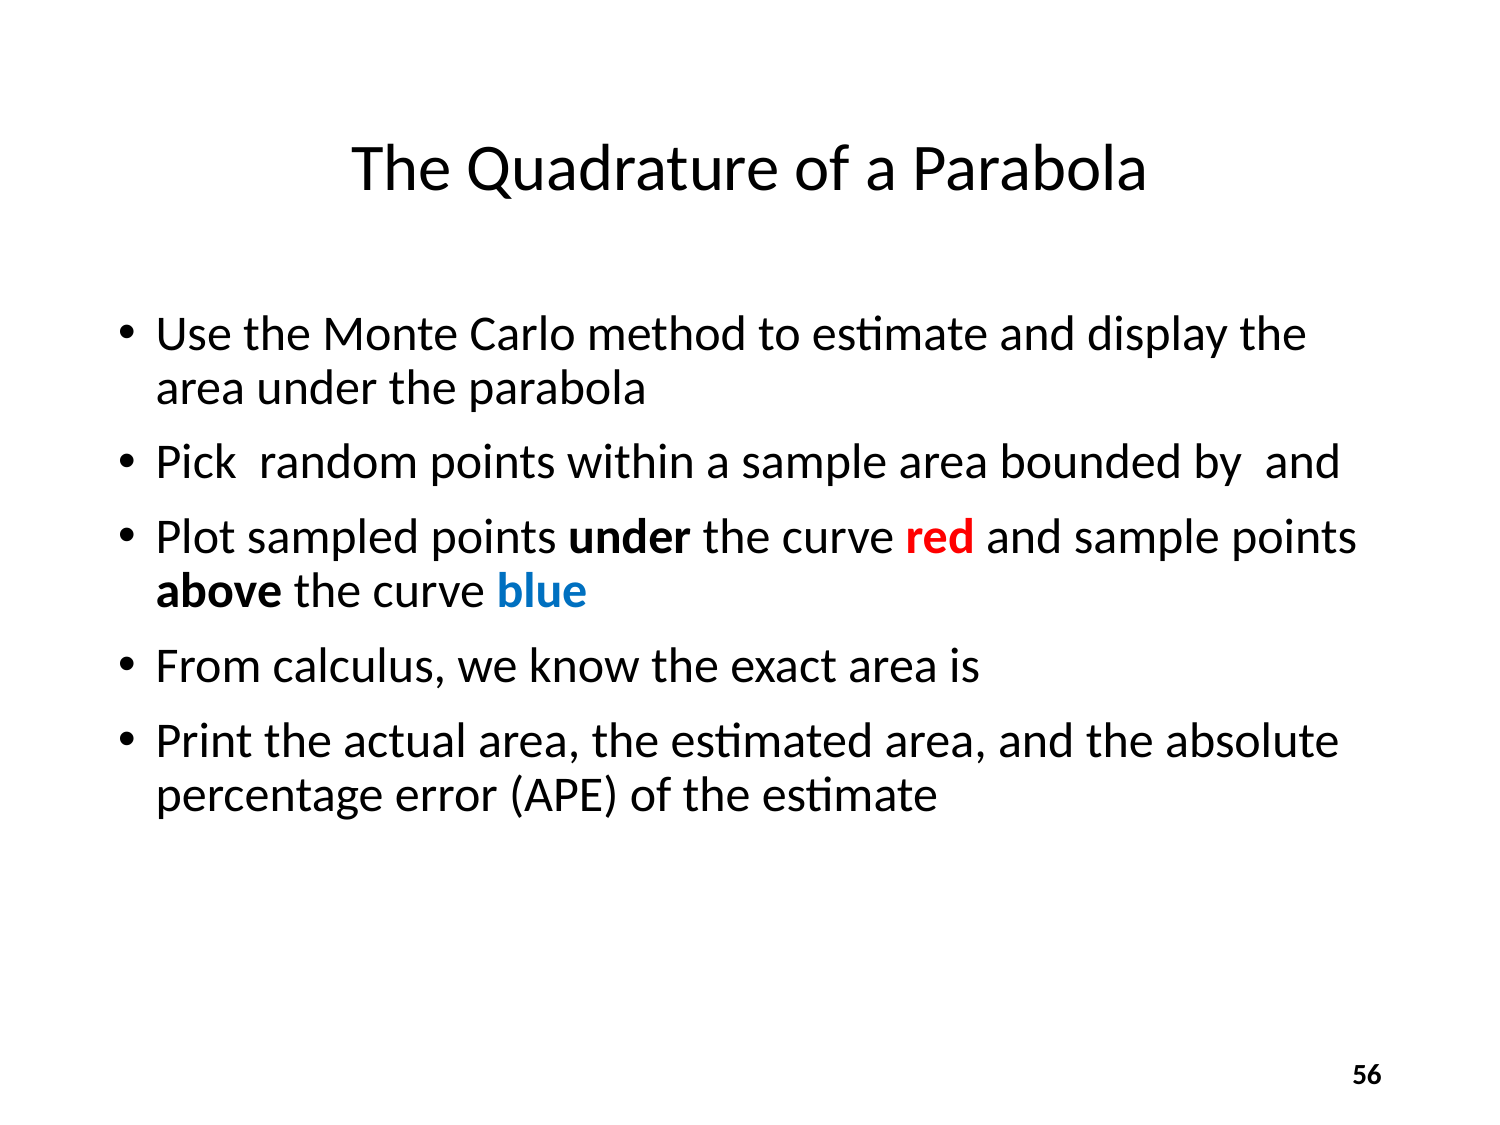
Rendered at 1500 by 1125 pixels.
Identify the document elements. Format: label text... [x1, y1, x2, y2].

slide_number 56 [1059, 1042, 1397, 1103]
title The Quadrature of a Parabola [103, 59, 1397, 278]
